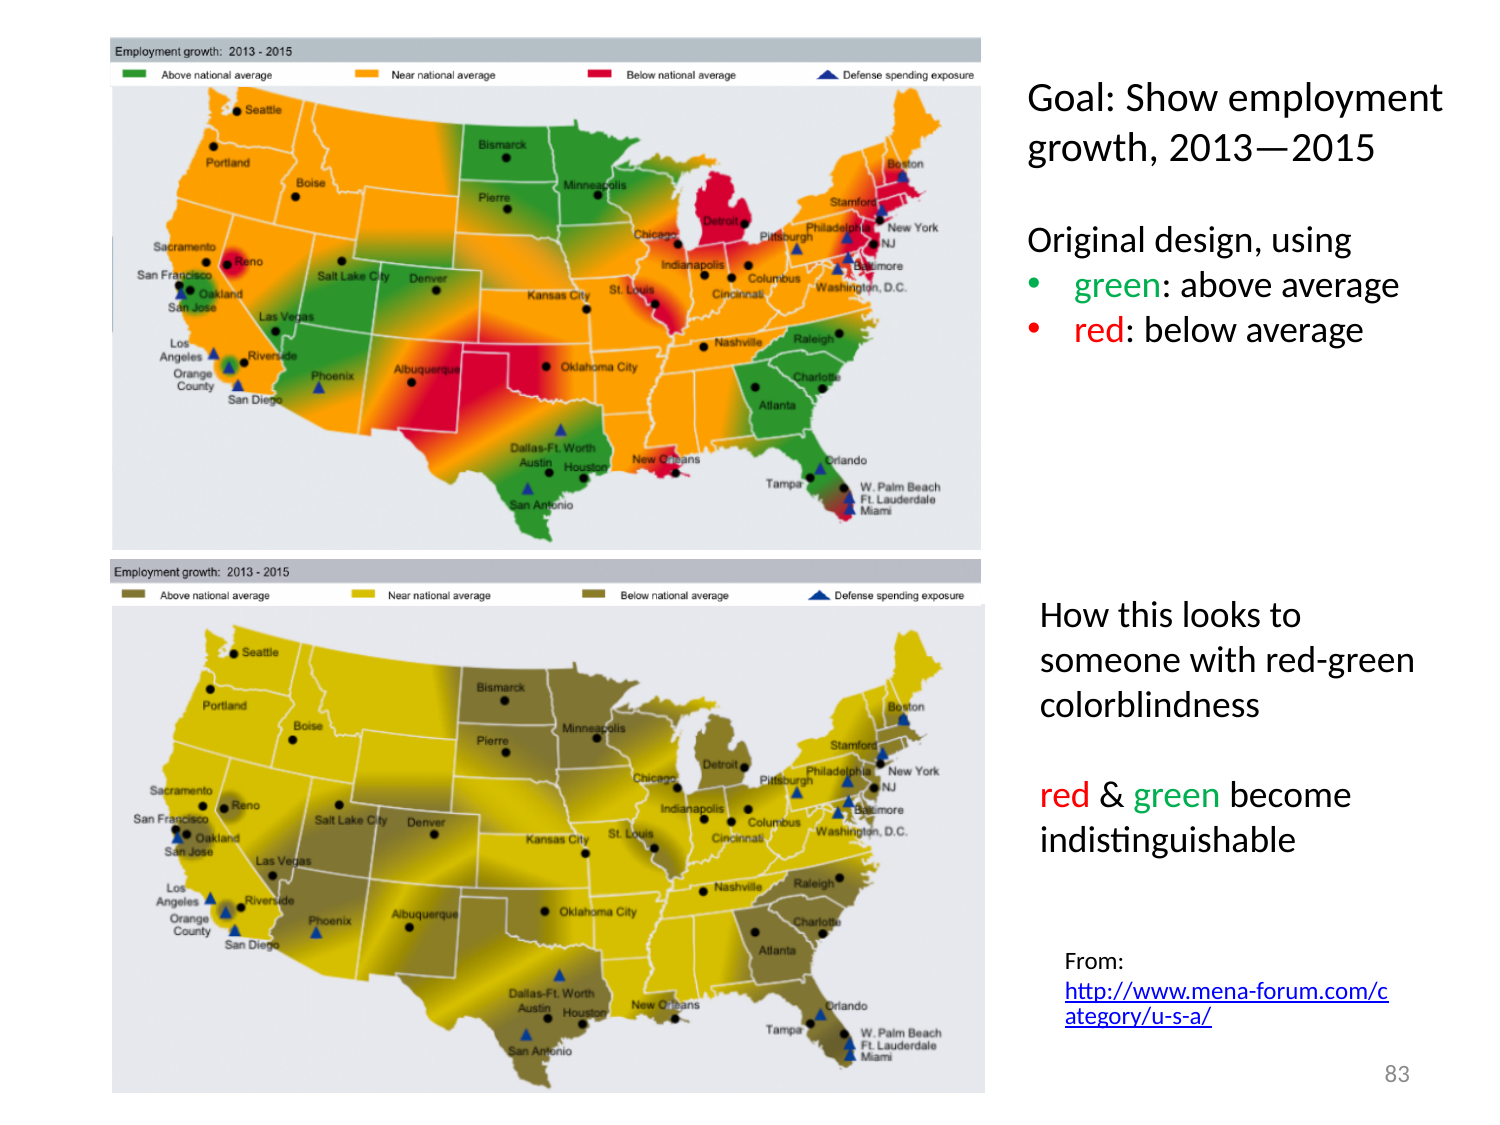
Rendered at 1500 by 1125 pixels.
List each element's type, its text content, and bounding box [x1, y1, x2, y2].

text_box From: http://www.mena-forum.com/category/u-s-a/ [1049, 937, 1413, 1043]
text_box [110, 37, 981, 551]
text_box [109, 559, 985, 1093]
text_box Goal: Show employment growth, 2013—2015 Original design, using green: above average red: below average [1012, 62, 1475, 358]
text_box How this looks to someone with red-green colorblindness red & green become indistinguishable [1025, 582, 1450, 868]
slide_number 83 [1074, 1042, 1425, 1103]
